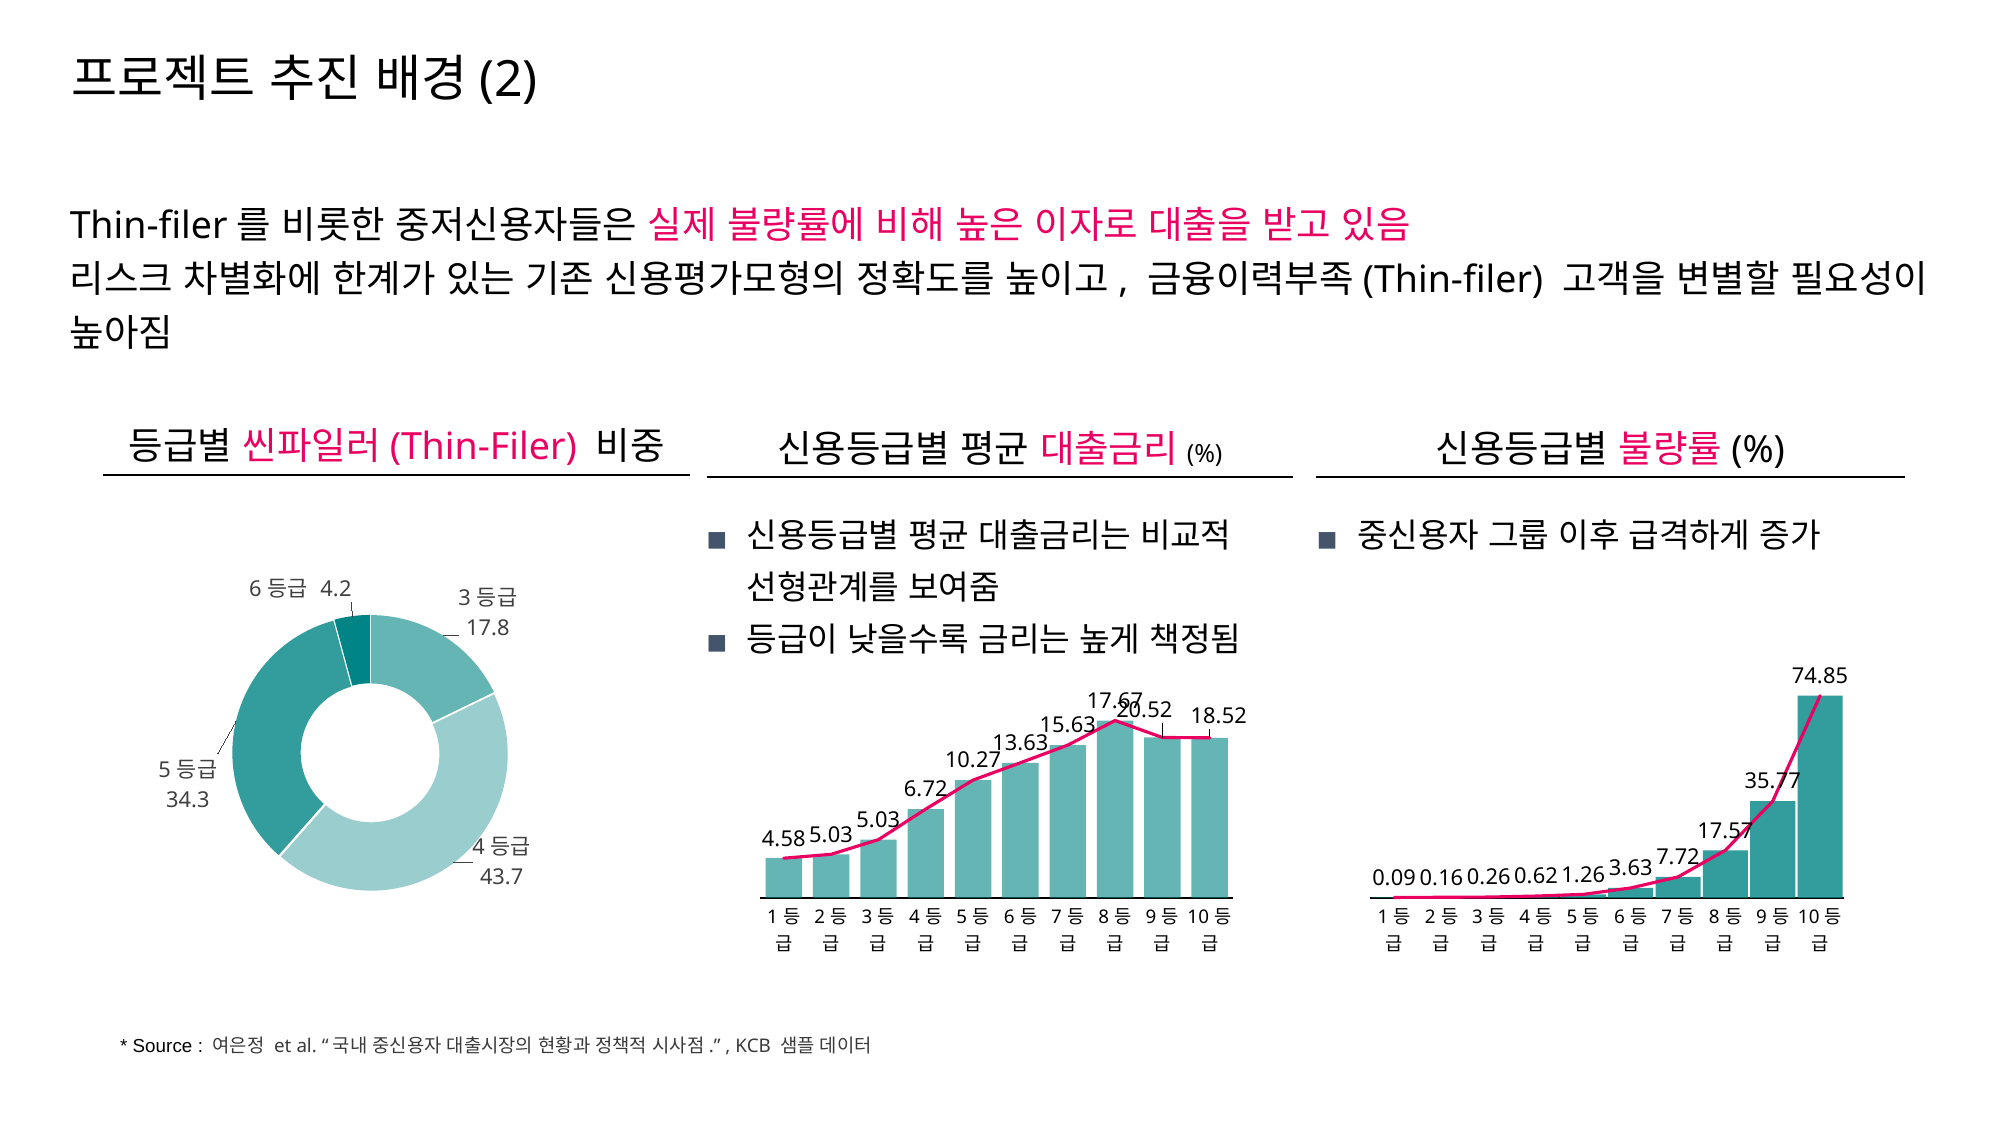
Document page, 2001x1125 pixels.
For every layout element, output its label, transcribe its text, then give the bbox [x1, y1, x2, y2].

text_box 신용등급별 평균 대출금리는 비교적 선형관계를 보여줌 등급이 낮을수록 금리는 높게 책정됨 [705, 500, 1295, 658]
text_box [706, 418, 1294, 478]
list 프로젝트 추진 배경(2) [56, 46, 1378, 165]
chart [1330, 646, 1890, 1001]
text_box Thin-filer를 비롯한 중저신용자들은 실제 불량률에 비해 높은 이자로 대출을 받고 있음 리스크 차별화에 한계가 있는 기존 신용평가모형의 정확도를 높이고, 금융이력부족(Thin-filer) 고객을 변별할 필요성이 높아짐 [54, 184, 1945, 327]
chart [720, 646, 1280, 1001]
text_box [1315, 418, 1905, 478]
text_box * Source : 여은정 et al. “국내 중신용자 대출시장의 현황과 정책적 시사점.” , KCB 샘플 데이터 [105, 1026, 1322, 1058]
text_box 중신용자 그룹 이후 급격하게 증가 [1315, 500, 1905, 606]
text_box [136, 500, 615, 956]
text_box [103, 416, 691, 476]
